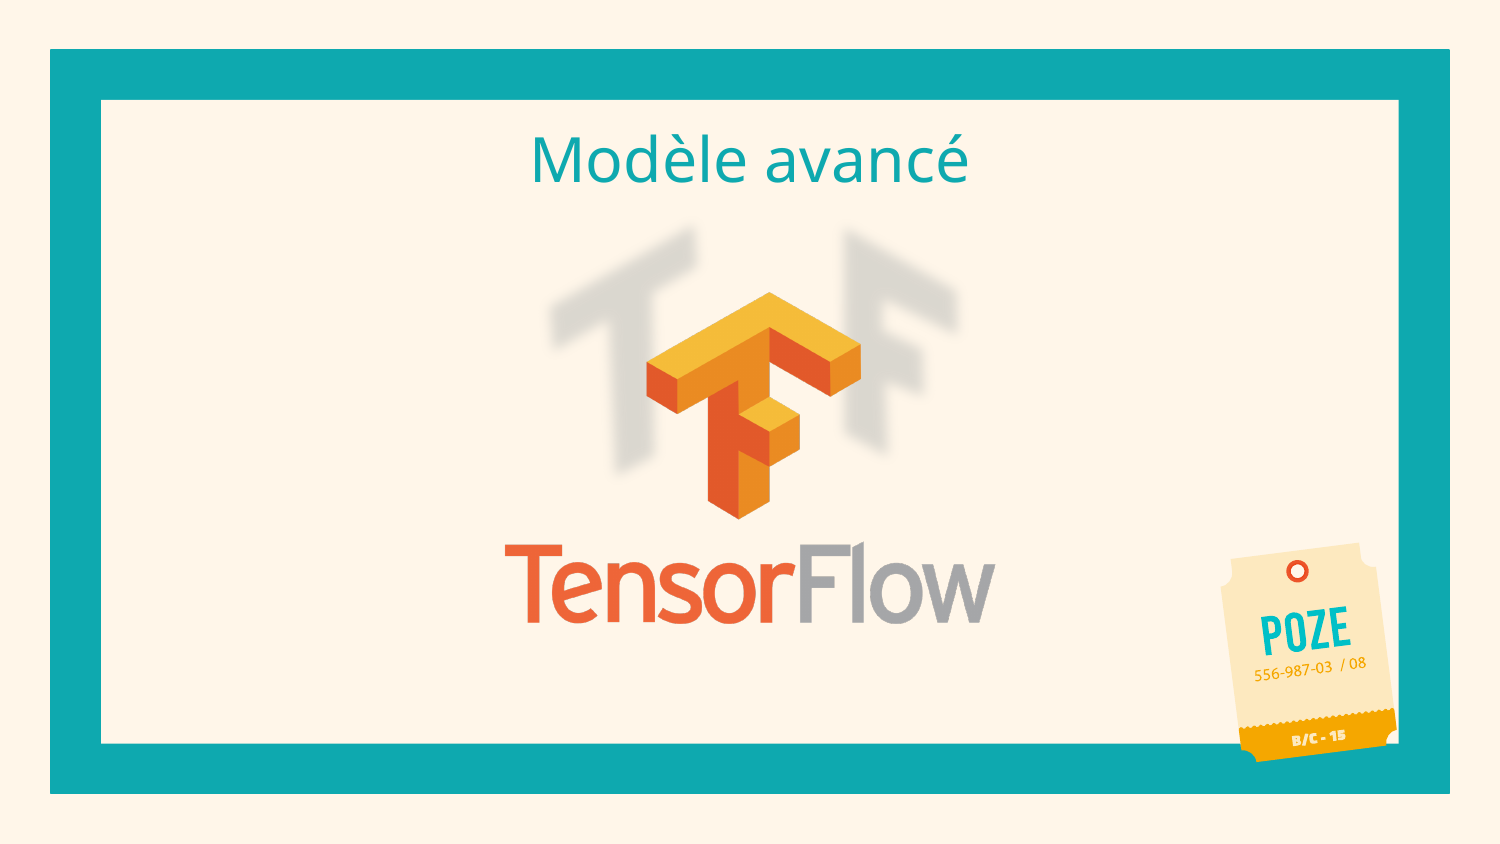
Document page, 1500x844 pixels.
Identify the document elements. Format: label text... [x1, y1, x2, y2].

picture [496, 210, 1004, 633]
title Modèle avancé [180, 105, 1320, 190]
